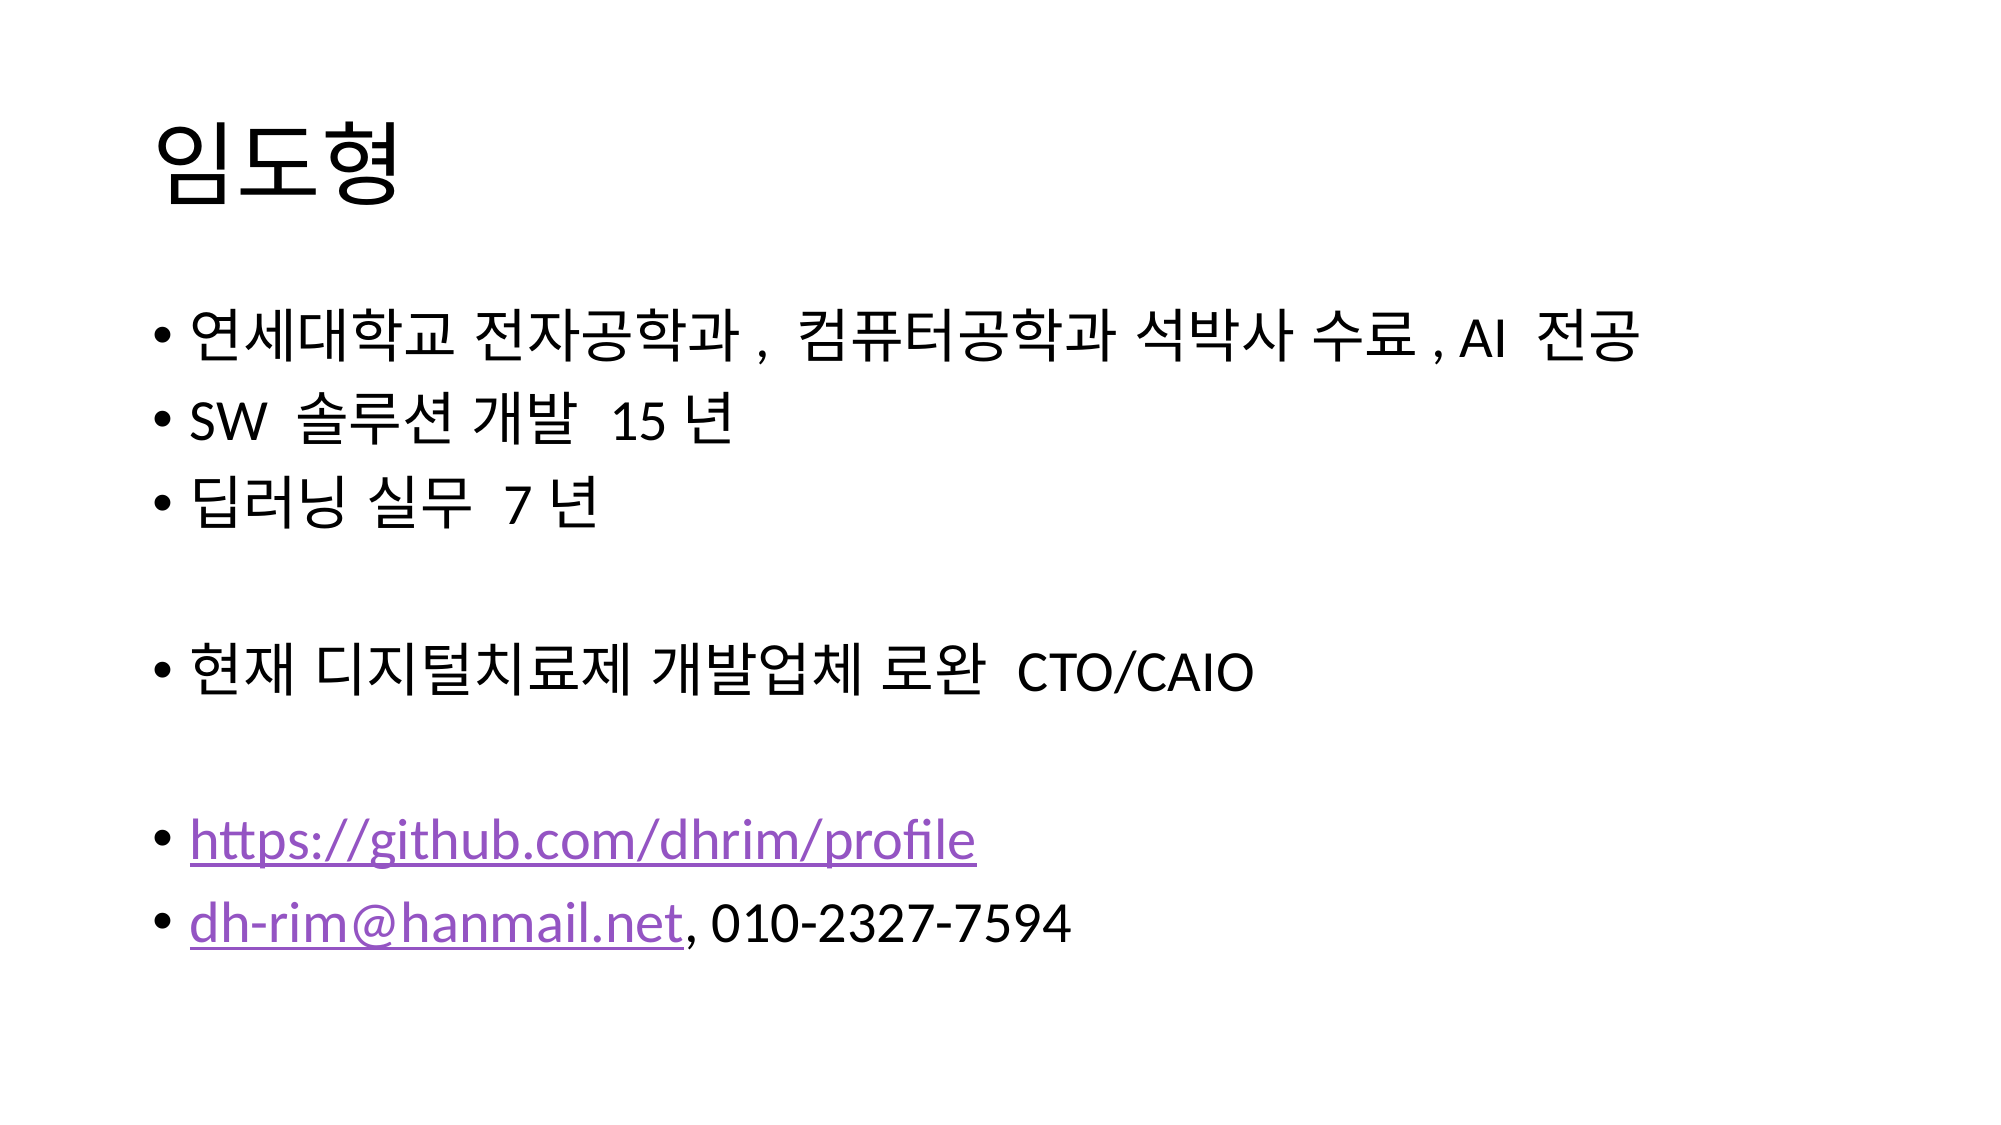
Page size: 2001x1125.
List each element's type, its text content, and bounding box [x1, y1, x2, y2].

list 연세대학교 전자공학과, 컴퓨터공학과 석박사 수료, AI 전공 SW 솔루션 개발 15년 딥러닝 실무 7년 현재 디지털치료제 개발업체 로완 CTO/CAIO https://github.com/dhrim/profile dh-rim@hanmail.net, 010-2327-7594 [137, 299, 1863, 1014]
title 임도형 [137, 59, 1863, 278]
